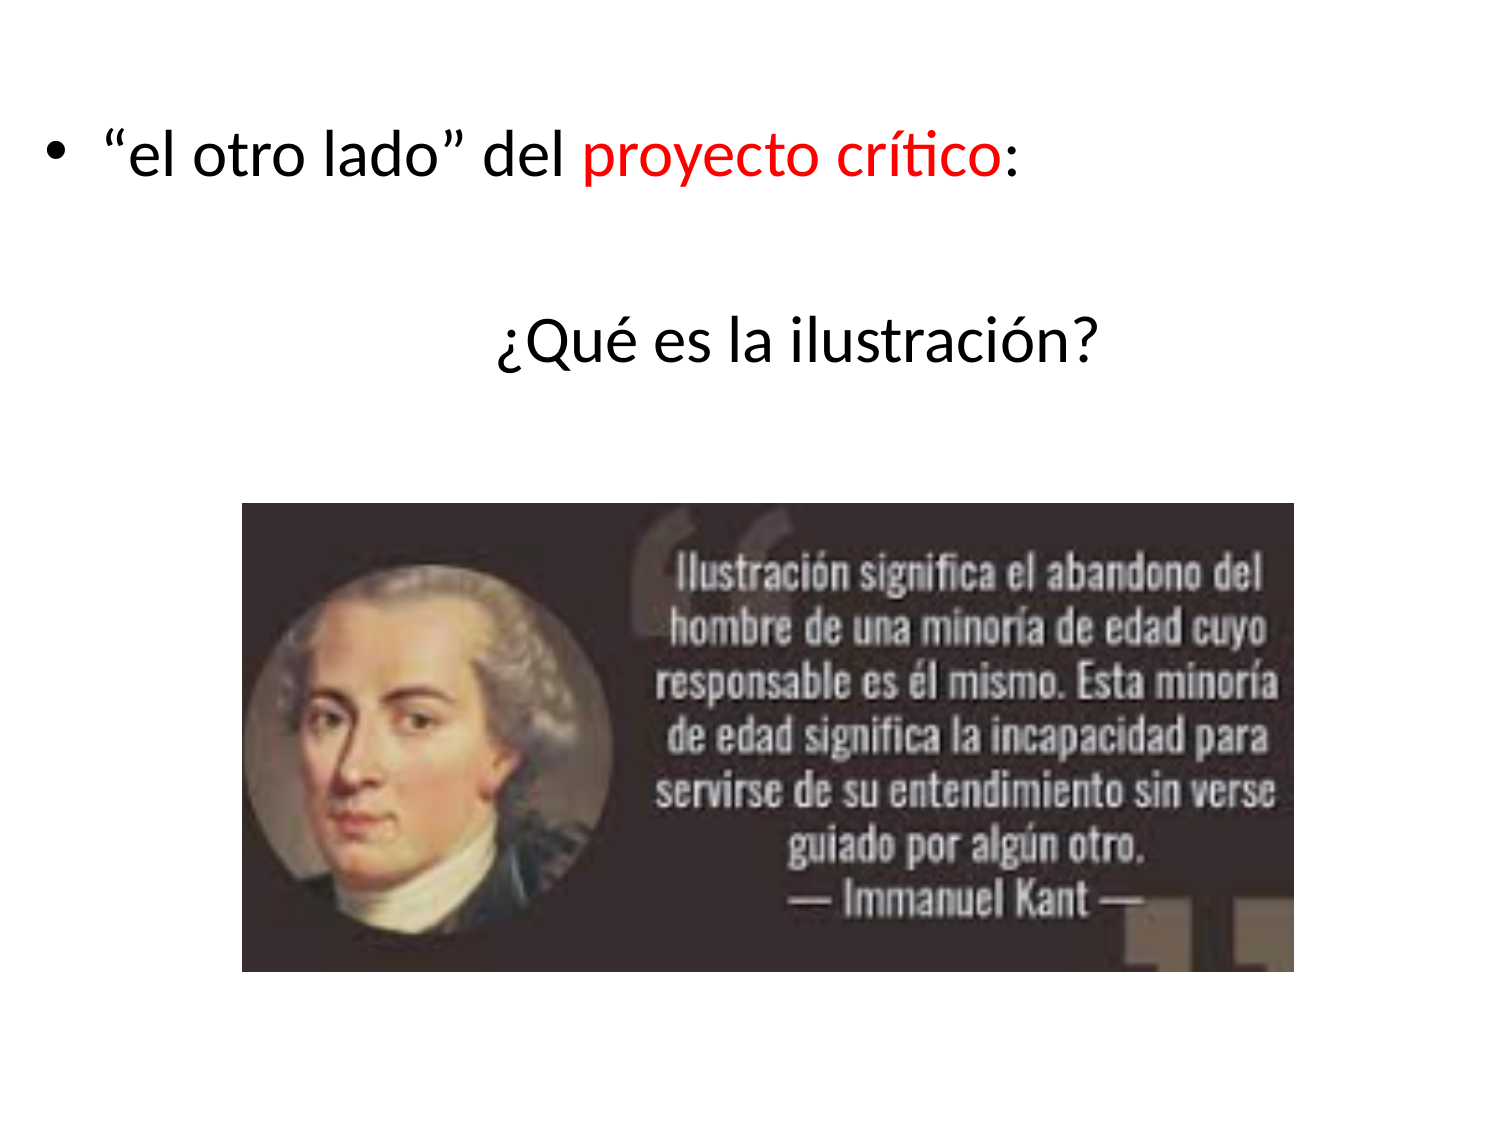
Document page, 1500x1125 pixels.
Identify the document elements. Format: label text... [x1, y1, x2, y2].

list “el otro lado” del proyecto crítico: ¿Qué es la ilustración? [29, 101, 1380, 845]
picture [241, 503, 1294, 972]
